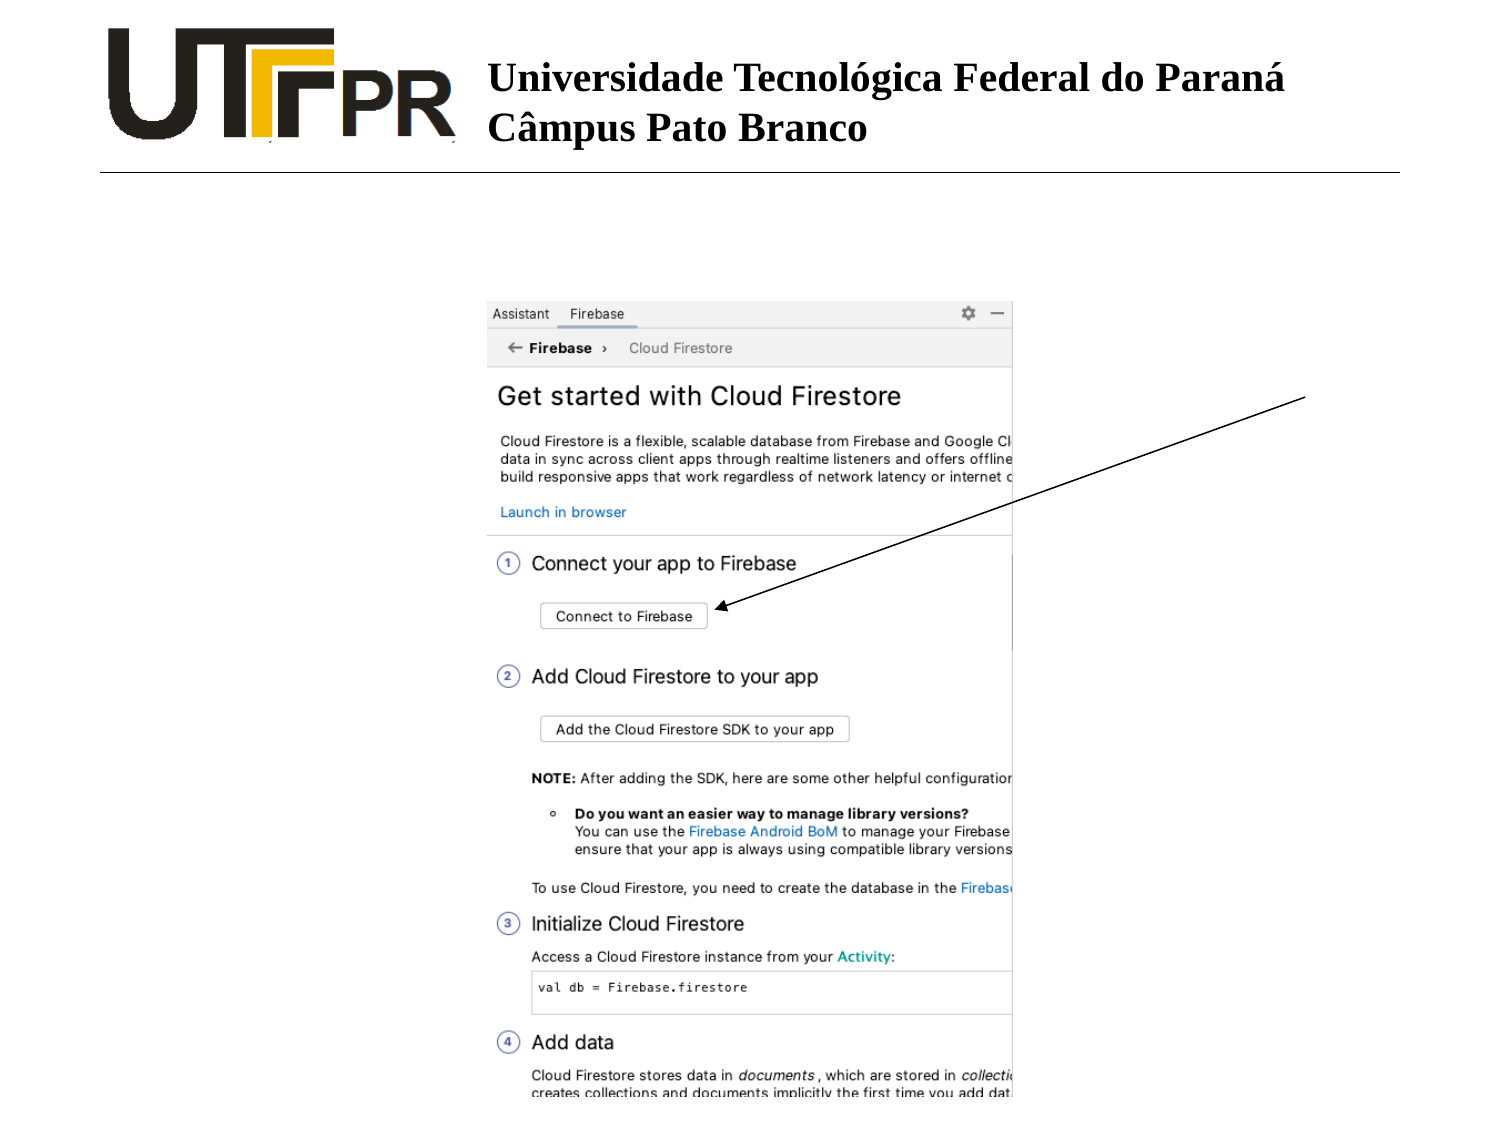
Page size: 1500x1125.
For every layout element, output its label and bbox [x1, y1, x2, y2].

picture [106, 26, 461, 143]
picture [487, 300, 1013, 1097]
text_box [714, 396, 1306, 610]
